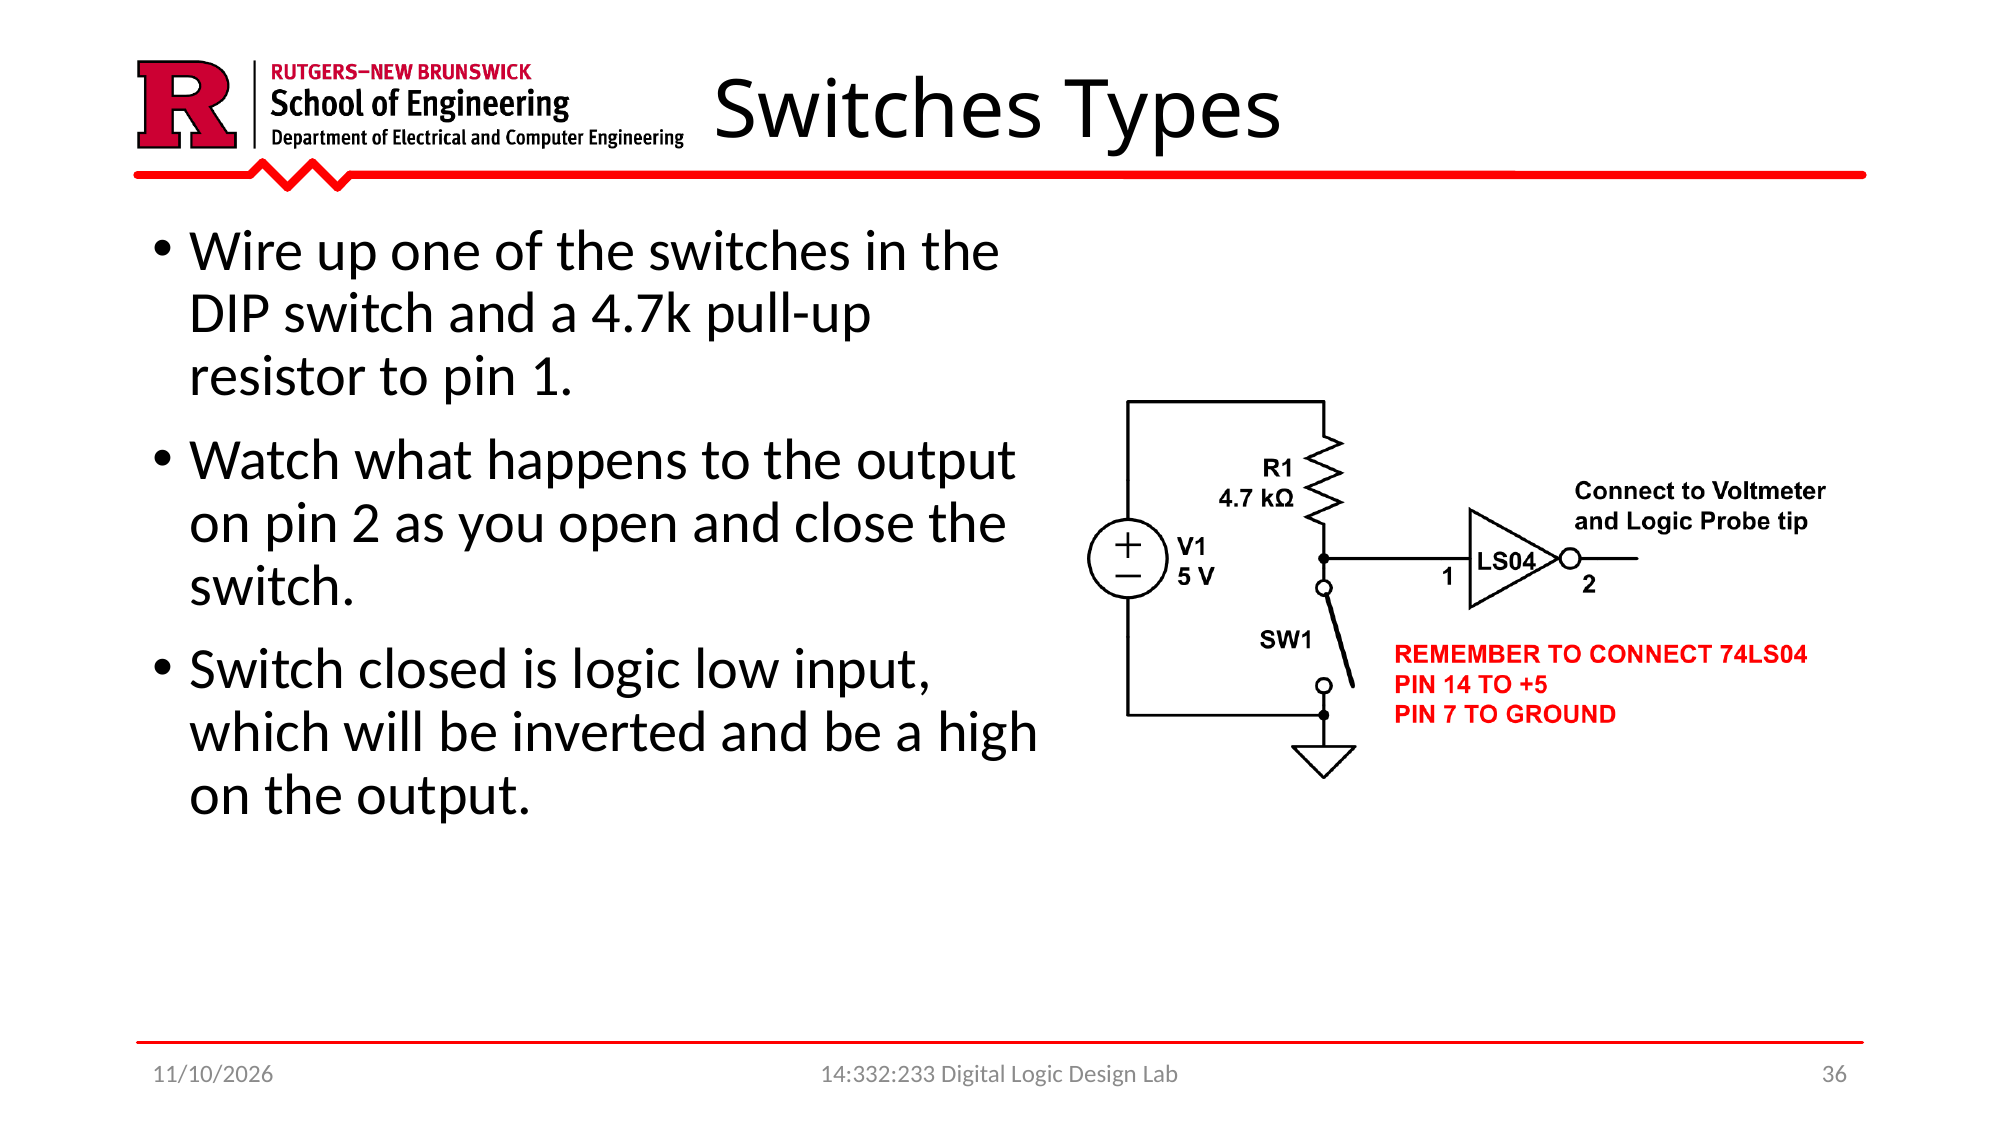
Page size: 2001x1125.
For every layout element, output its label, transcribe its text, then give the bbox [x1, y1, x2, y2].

footer 14:332:233 Digital Logic Design Lab [662, 1042, 1338, 1103]
text_box Wire up one of the switches in the DIP switch and a 4.7k pull-up resistor to pin 1. Watch what happens to the output on pin 2 as you open and close the switch. Switch closed is logic low input, which will be inverted and be a high on the output. [137, 212, 1063, 1014]
slide_number 36 [1412, 1042, 1863, 1103]
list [1087, 400, 1826, 779]
picture [137, 60, 684, 149]
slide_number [137, 1042, 588, 1103]
title Switches Types [698, 59, 1863, 163]
